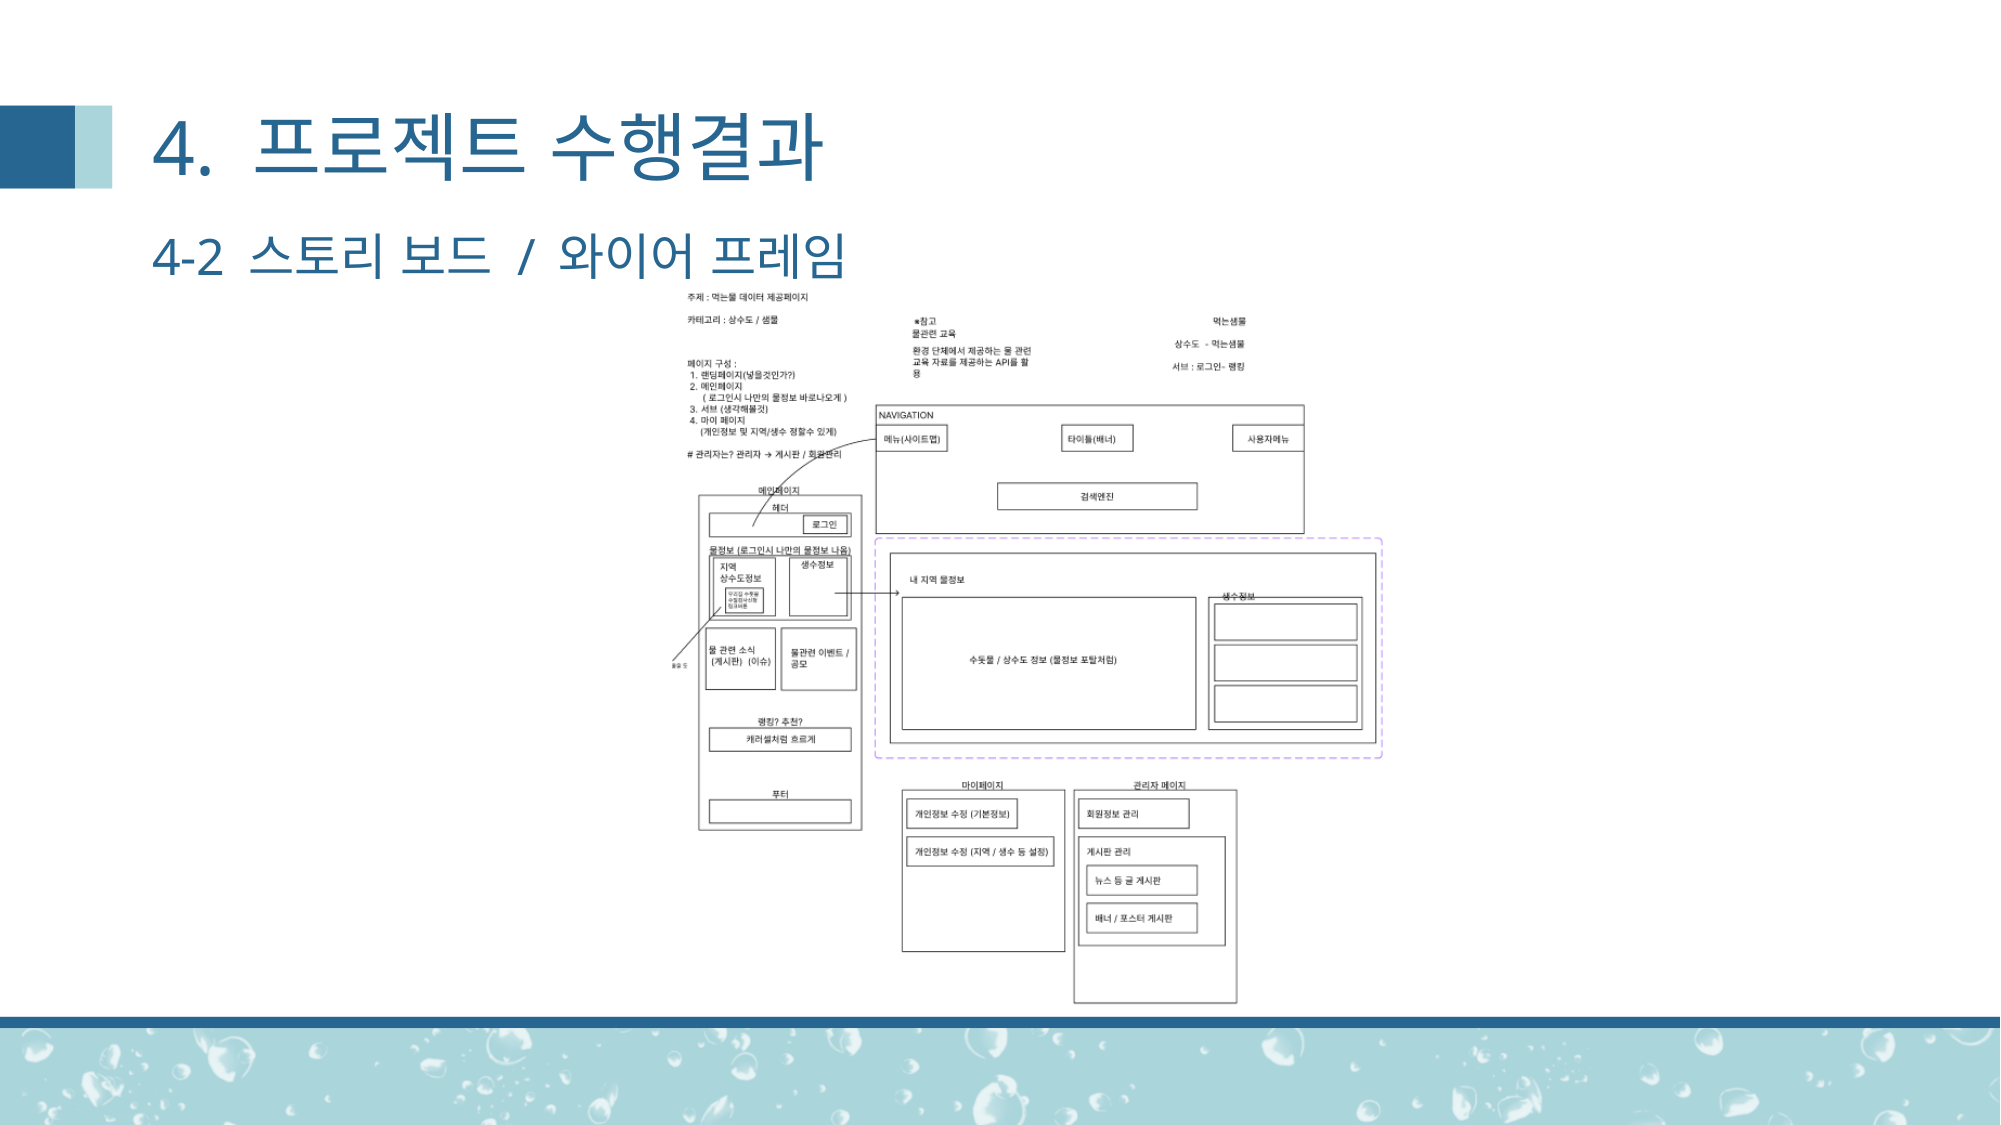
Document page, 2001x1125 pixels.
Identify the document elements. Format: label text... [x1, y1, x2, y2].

title 4. 프로젝트 수행결과 [137, 100, 1863, 203]
list 4-2 스토리 보드 / 와이어 프레임 [137, 225, 1163, 295]
picture [0, 0, 2000, 1125]
